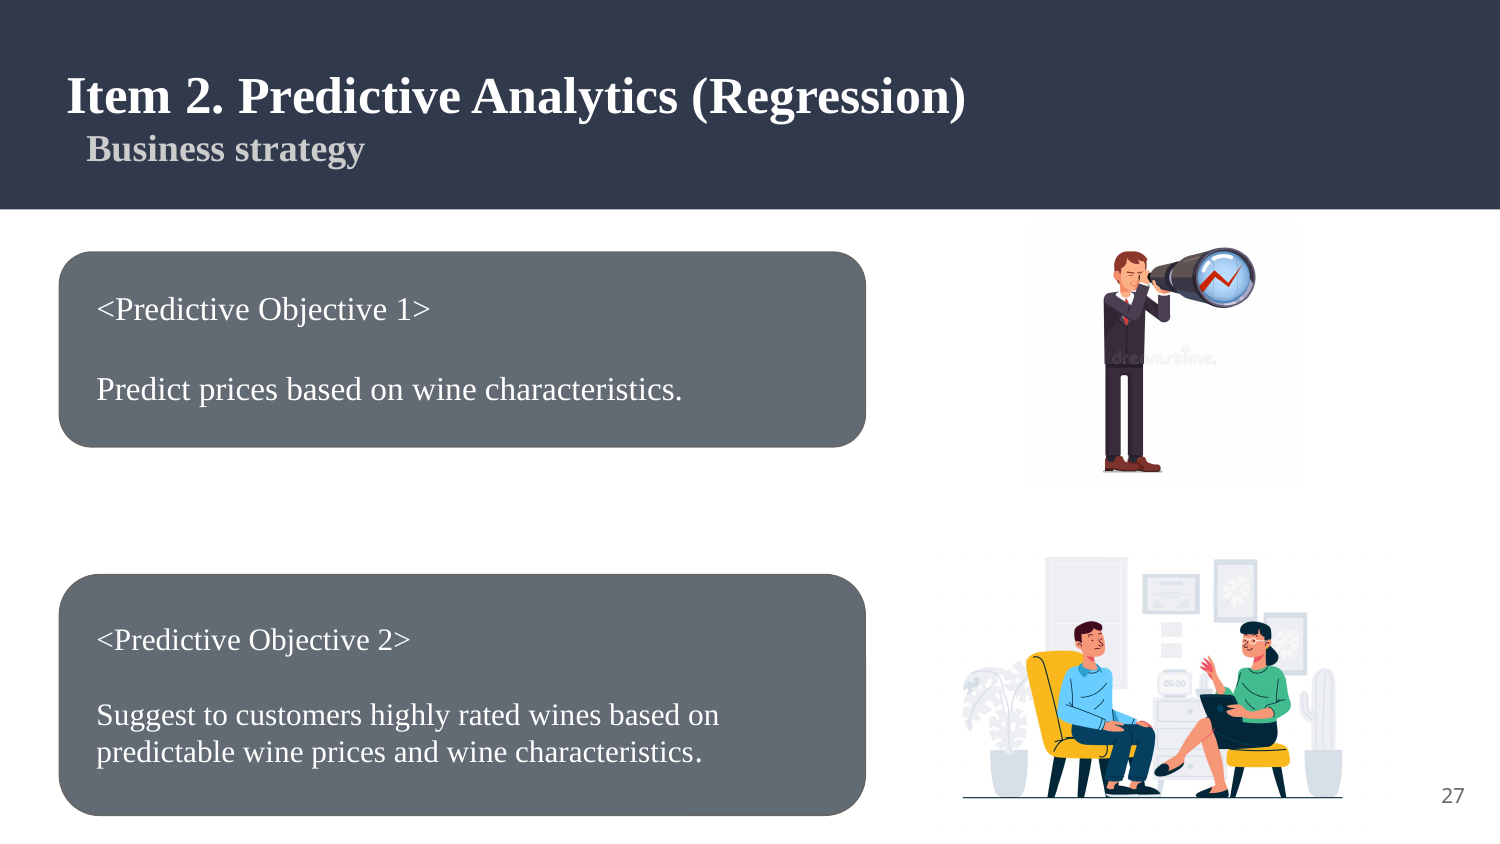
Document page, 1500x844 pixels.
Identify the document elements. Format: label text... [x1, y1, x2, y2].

text_box <Predictive Objective 2> Suggest to customers highly rated wines based on predictable wine prices and wine characteristics. [81, 604, 854, 784]
text_box [59, 252, 866, 447]
text_box <Predictive Objective 1> Predict prices based on wine characteristics. [81, 272, 849, 423]
picture [1029, 220, 1299, 490]
title Item 2. Predictive Analytics (Regression) Business strategy [51, 45, 1449, 185]
text_box [59, 574, 866, 816]
slide_number 27 [1395, 764, 1480, 830]
picture [915, 525, 1391, 830]
